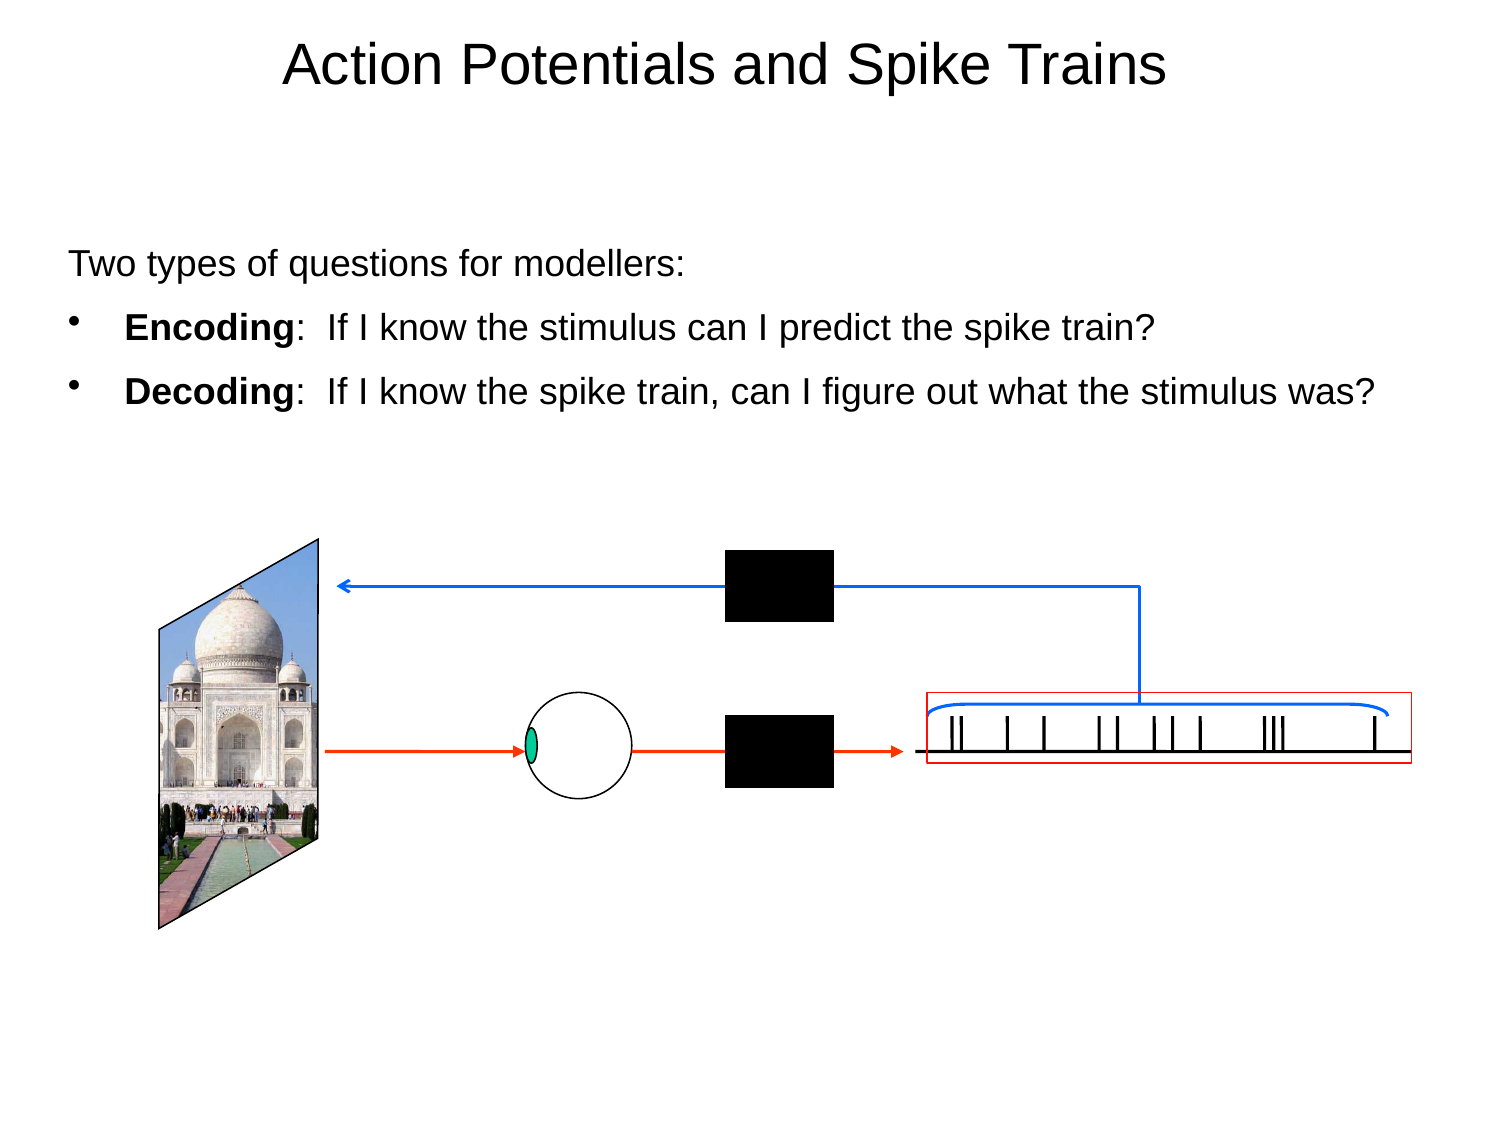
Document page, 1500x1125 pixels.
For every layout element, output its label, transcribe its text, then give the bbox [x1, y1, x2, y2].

text_box [927, 759, 1412, 764]
text_box [927, 692, 1412, 715]
text_box [833, 745, 904, 758]
text_box [726, 550, 833, 622]
text_box [324, 745, 520, 758]
text_box Action Potentials and Spike Trains [267, 19, 1184, 104]
text_box [336, 578, 1141, 692]
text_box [915, 715, 1412, 752]
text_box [525, 692, 632, 799]
text_box [726, 716, 833, 787]
text_box [158, 539, 319, 929]
text_box Two types of questions for modellers: Encoding: If I know the stimulus can I predict the spike train? Decoding: If I know the spike train, can I figure out what the stimulus was? [53, 231, 1447, 419]
